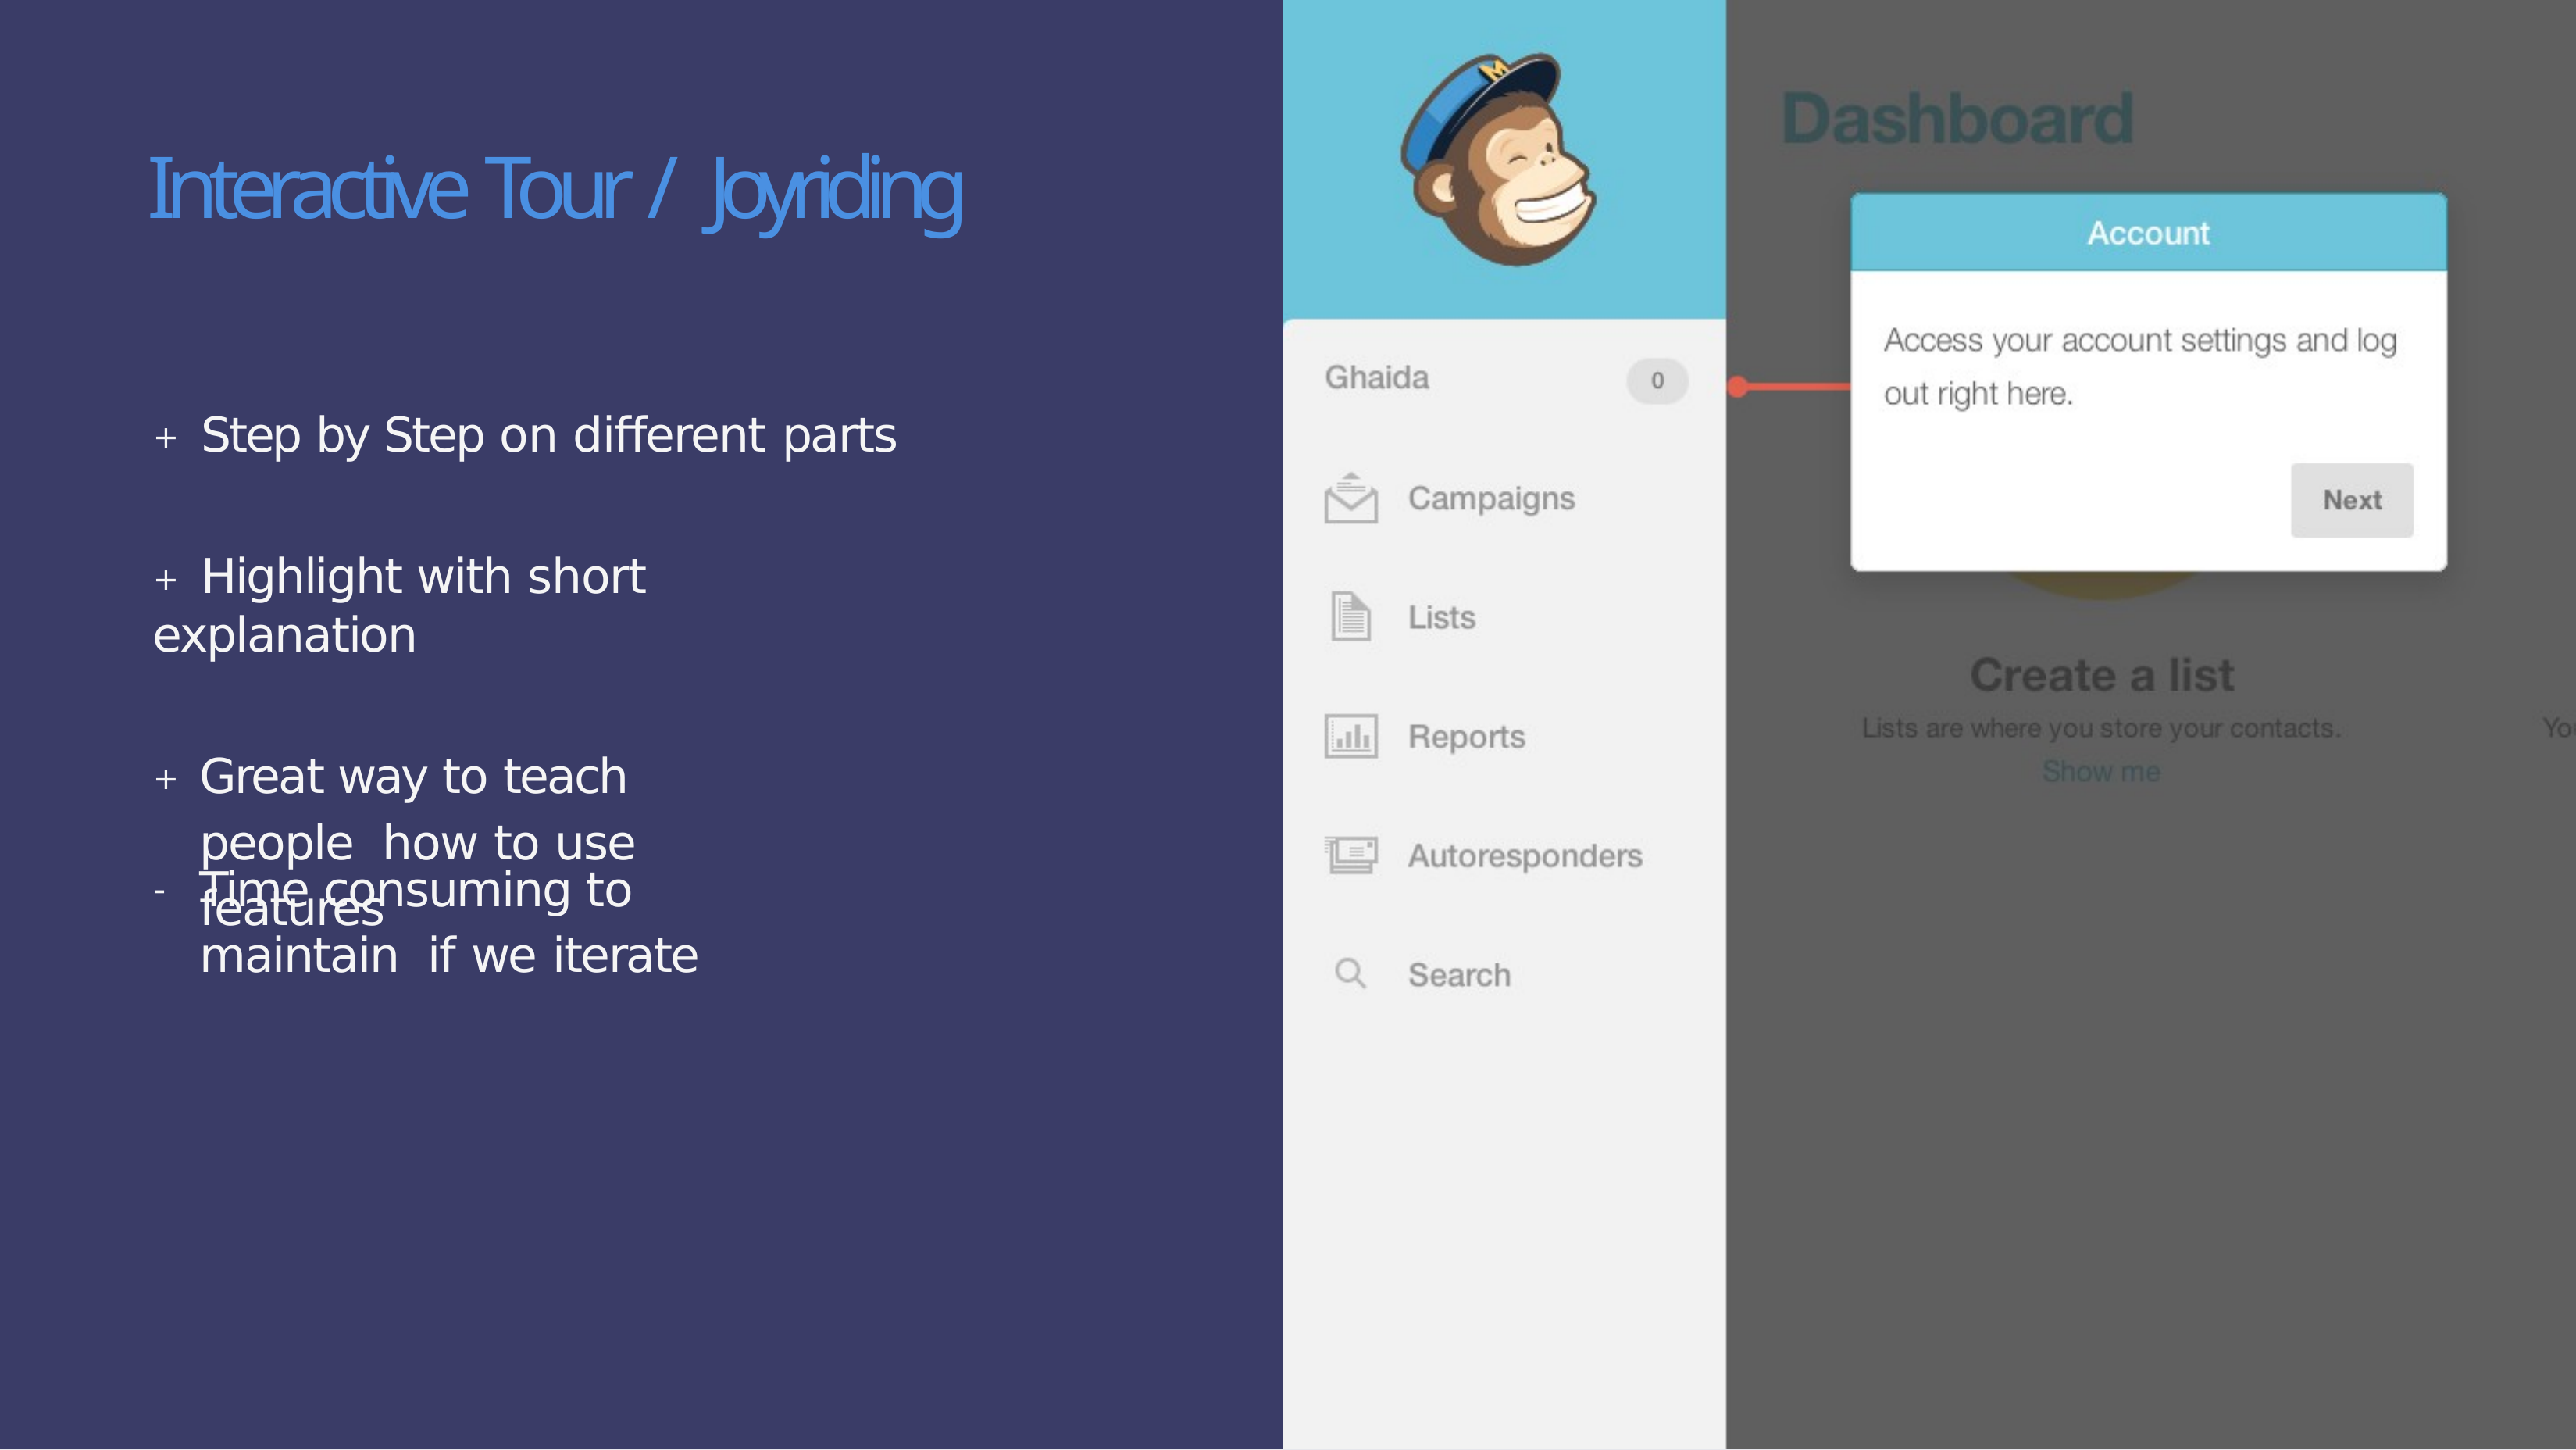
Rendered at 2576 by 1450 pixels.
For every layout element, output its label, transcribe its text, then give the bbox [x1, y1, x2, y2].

text_box - [151, 864, 166, 909]
text_box + Step by Step on diﬀerent parts + Highlight with short explanation + Great way to teach people how to use features [151, 396, 920, 936]
title Interactive Tour / Joyriding [145, 130, 1148, 375]
text_box Time consuming to maintain if we iterate [198, 848, 844, 982]
text_box [1283, 0, 2576, 1450]
